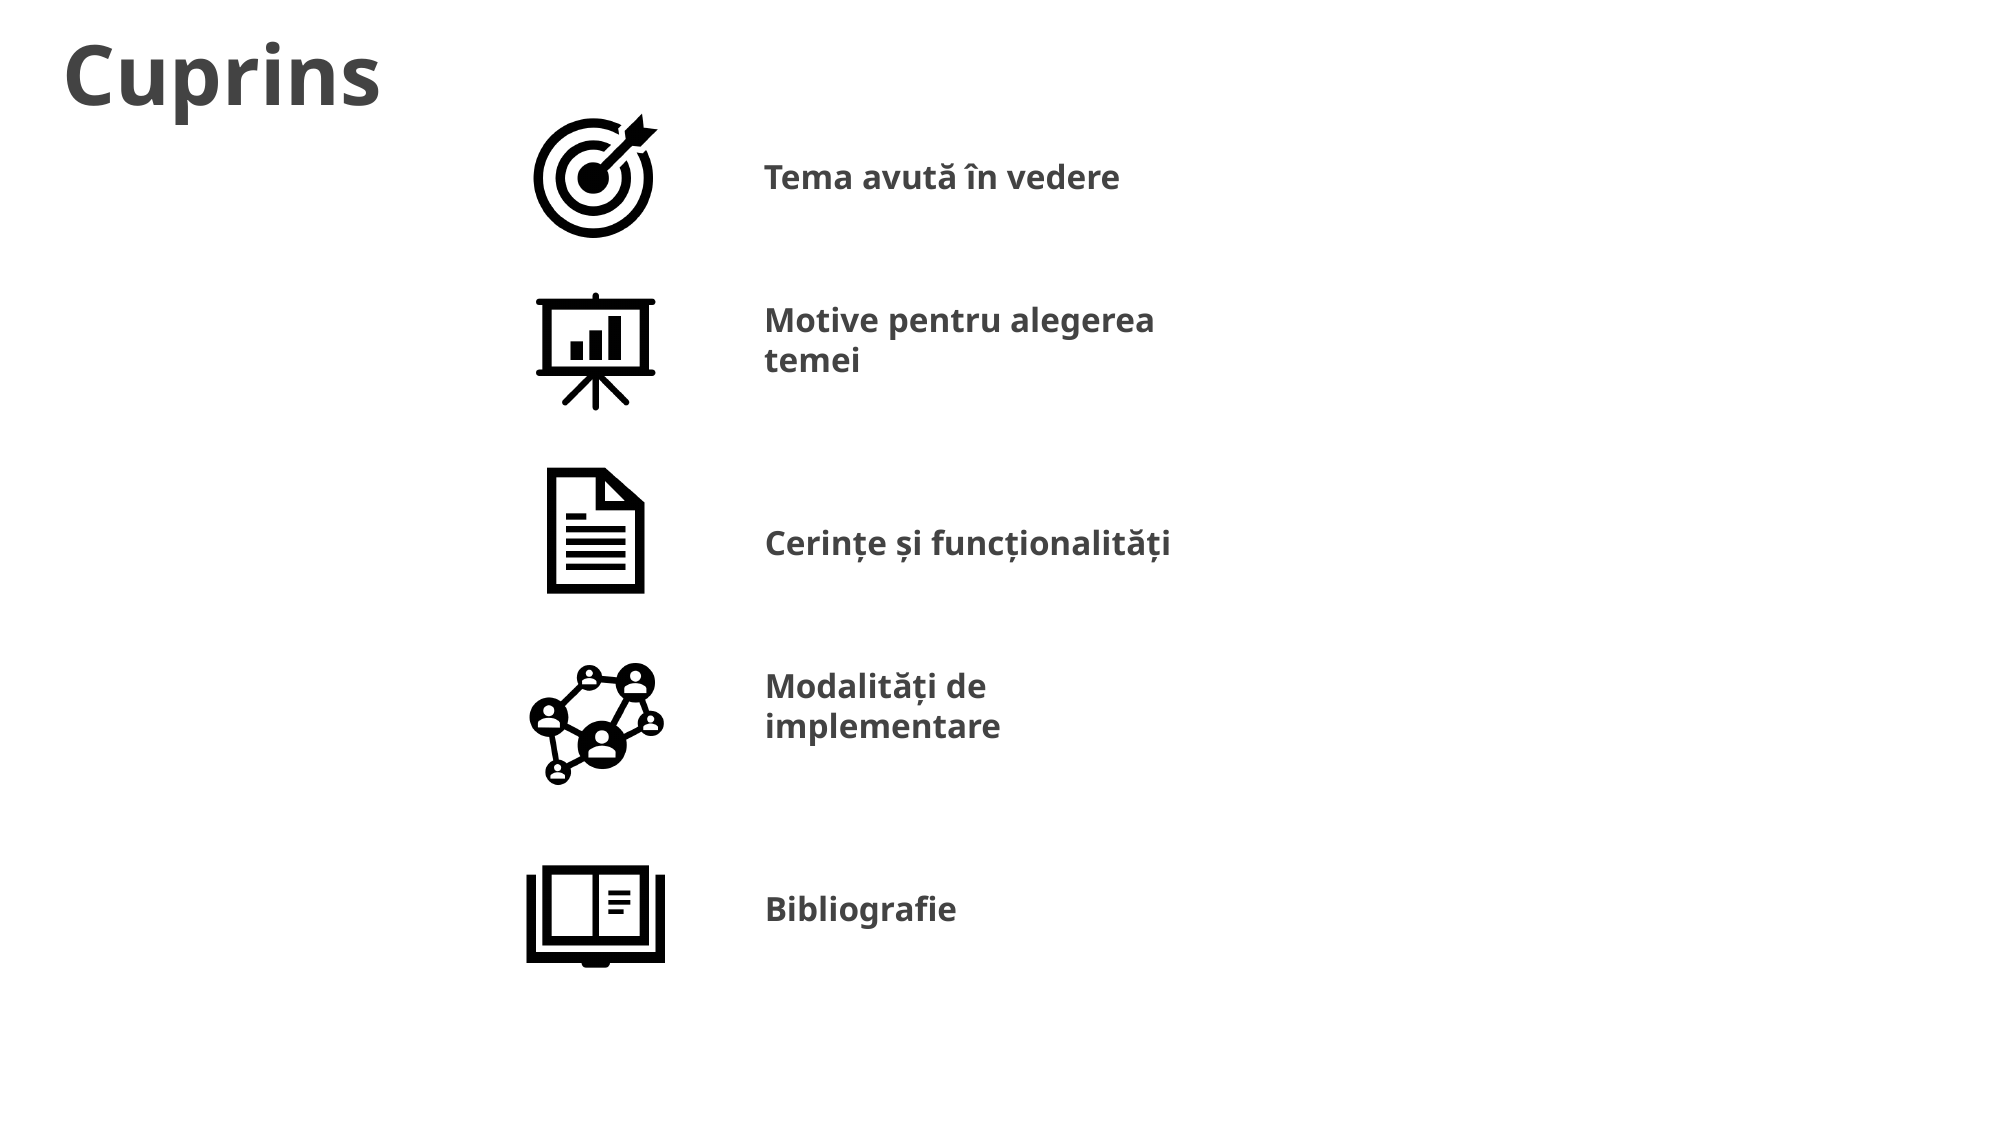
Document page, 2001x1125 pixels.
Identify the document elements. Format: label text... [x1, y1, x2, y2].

title Motive pentru alegerea temei [749, 267, 1242, 395]
picture [520, 455, 671, 607]
picture [520, 100, 671, 251]
picture [520, 648, 671, 800]
title Cuprins [47, 18, 685, 126]
title Tema avută în vedere [748, 84, 1242, 212]
title Modalități de implementare [749, 633, 1243, 761]
picture [520, 840, 671, 991]
title Cerințe și funcționalități [749, 450, 1243, 578]
picture [520, 275, 671, 426]
title Bibliografie [749, 816, 1243, 944]
